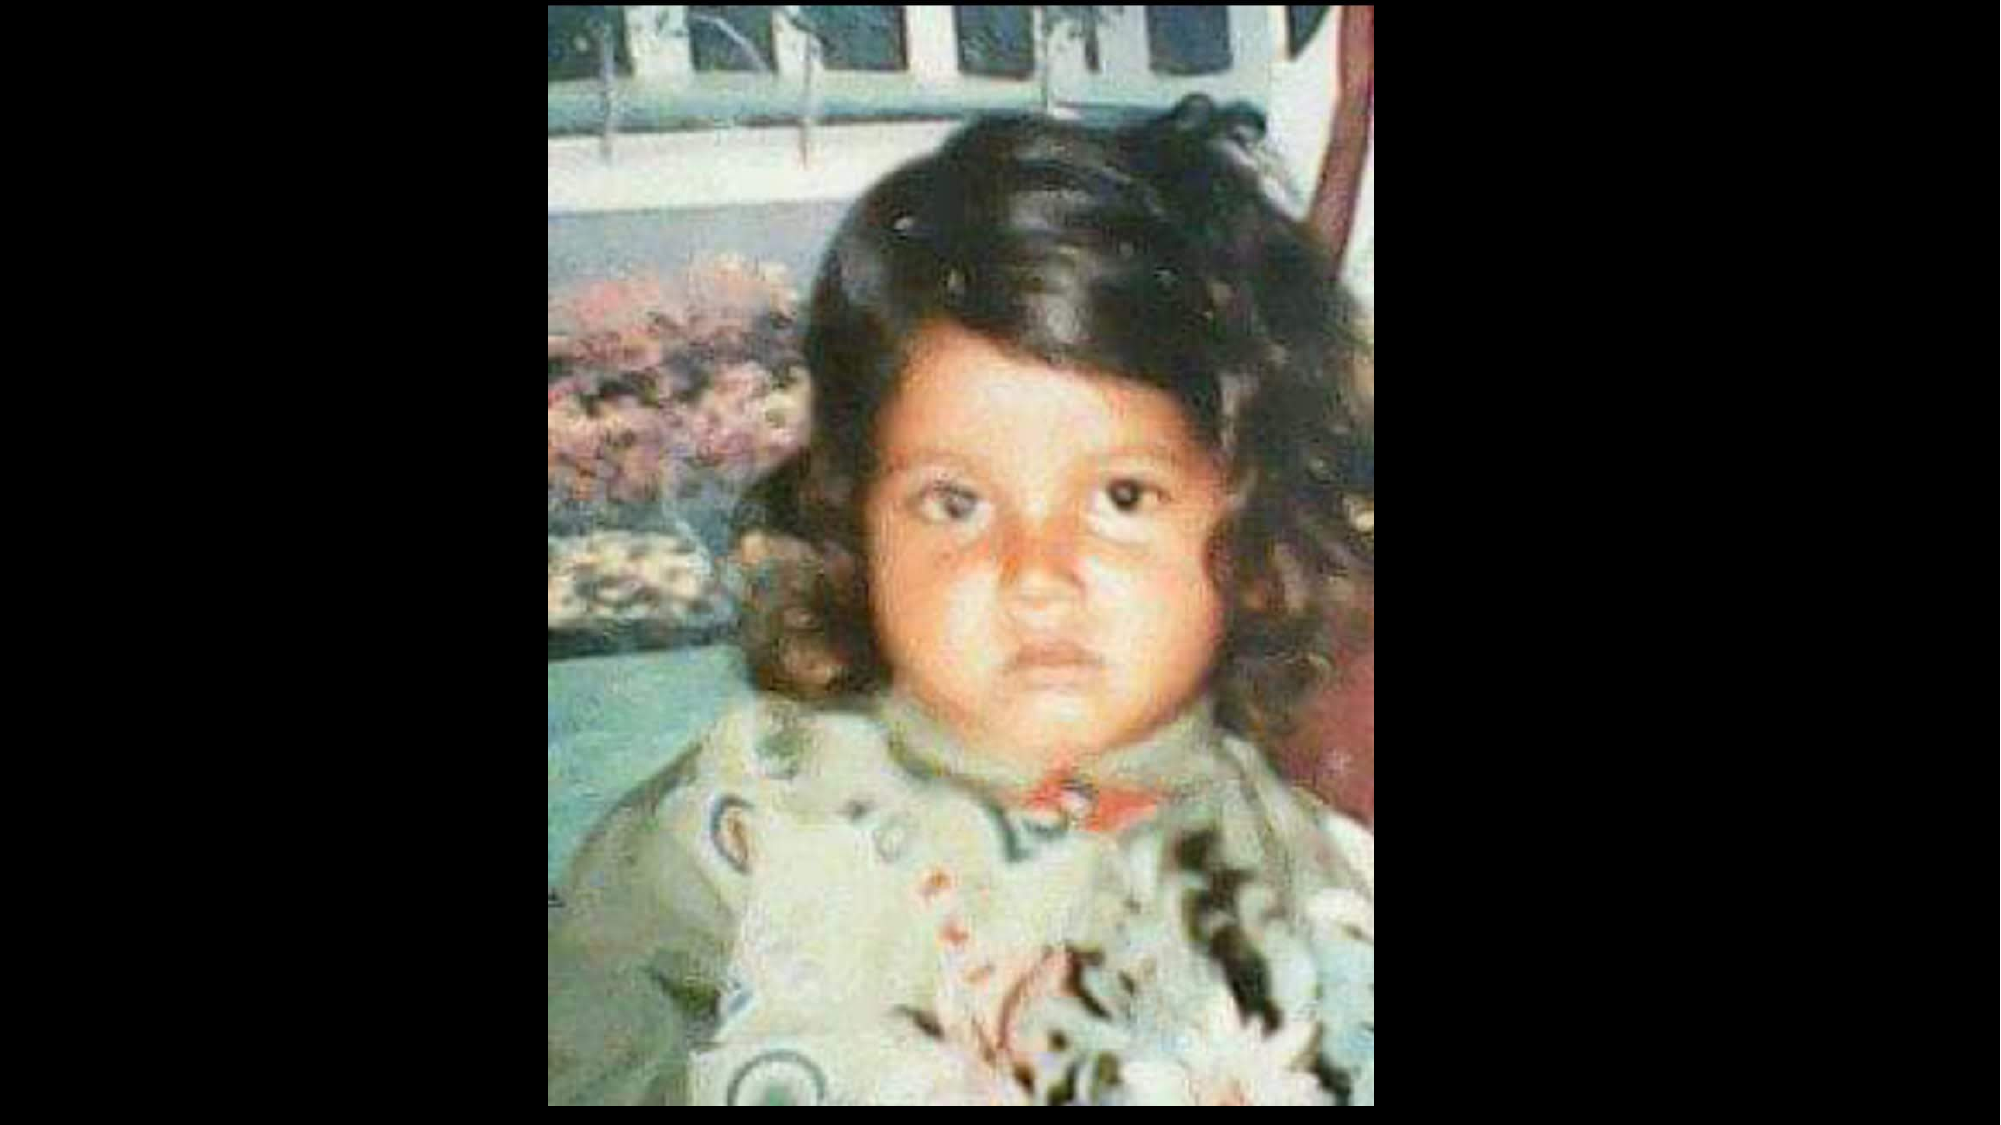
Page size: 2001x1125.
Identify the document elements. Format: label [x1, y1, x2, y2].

picture [548, 0, 1374, 1106]
